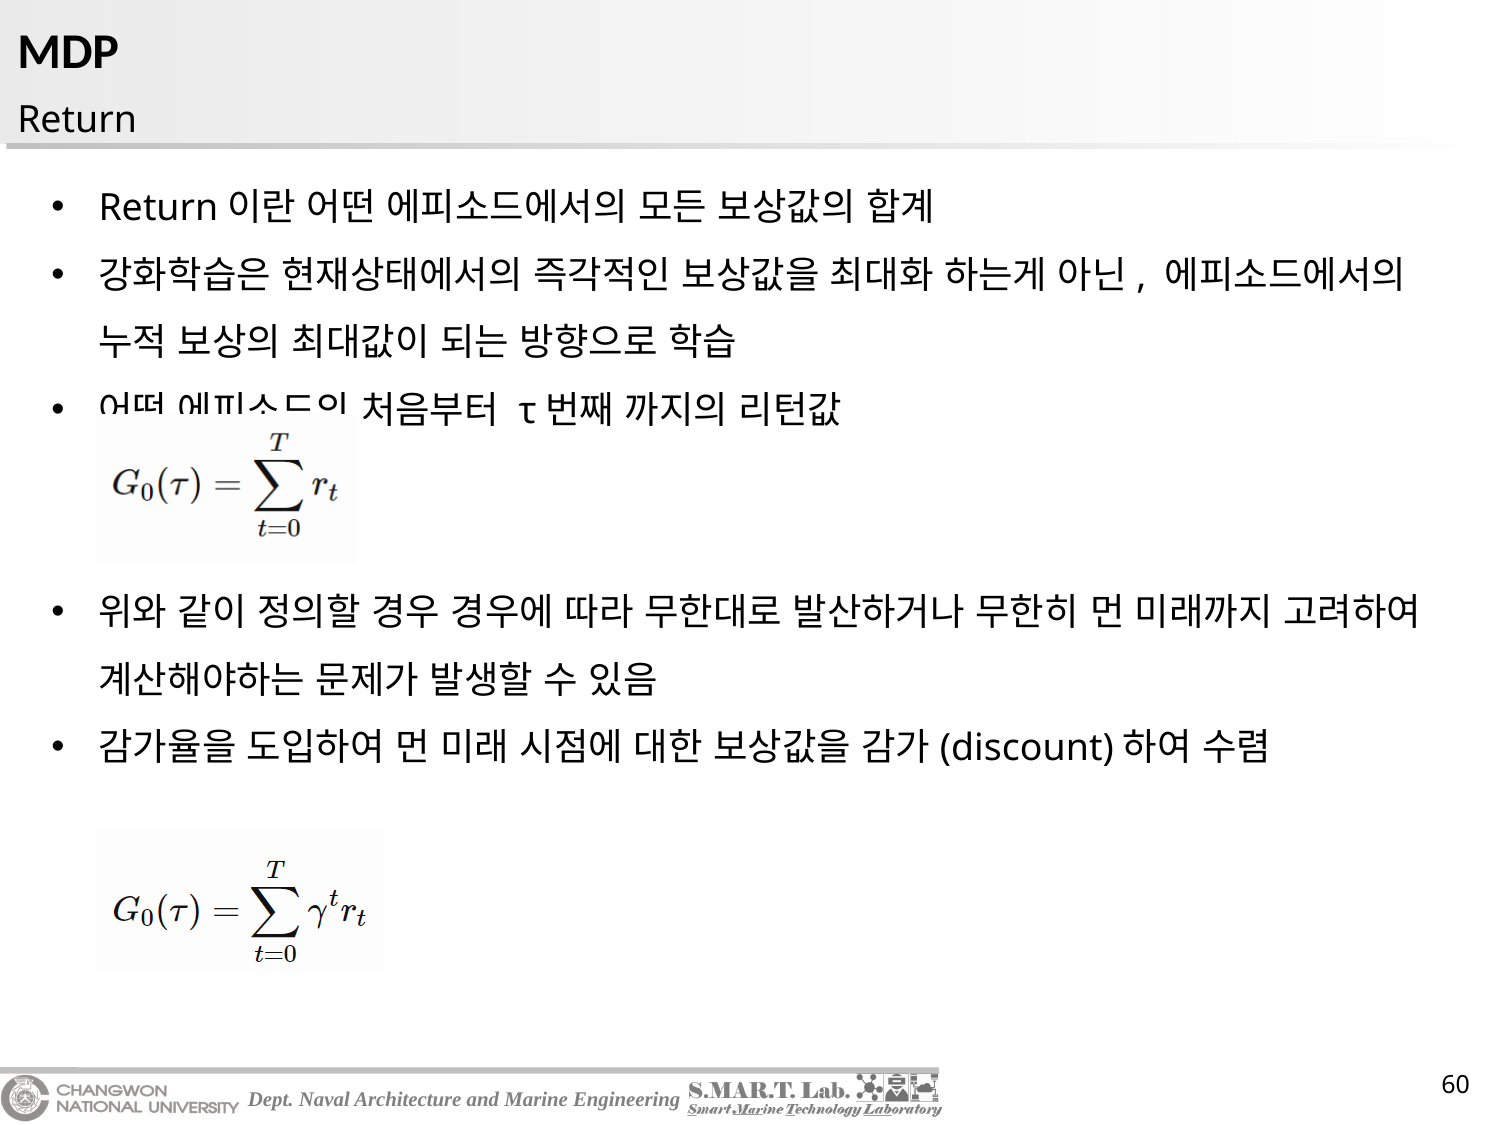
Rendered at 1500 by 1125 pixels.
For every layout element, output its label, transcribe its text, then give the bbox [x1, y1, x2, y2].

picture [674, 1071, 951, 1125]
text_box [0, 1074, 240, 1122]
slide_number 60 [1411, 1046, 1500, 1125]
subtitle Return [2, 86, 1353, 147]
title MDP [2, 10, 1353, 86]
picture [96, 830, 385, 972]
picture [96, 414, 357, 565]
